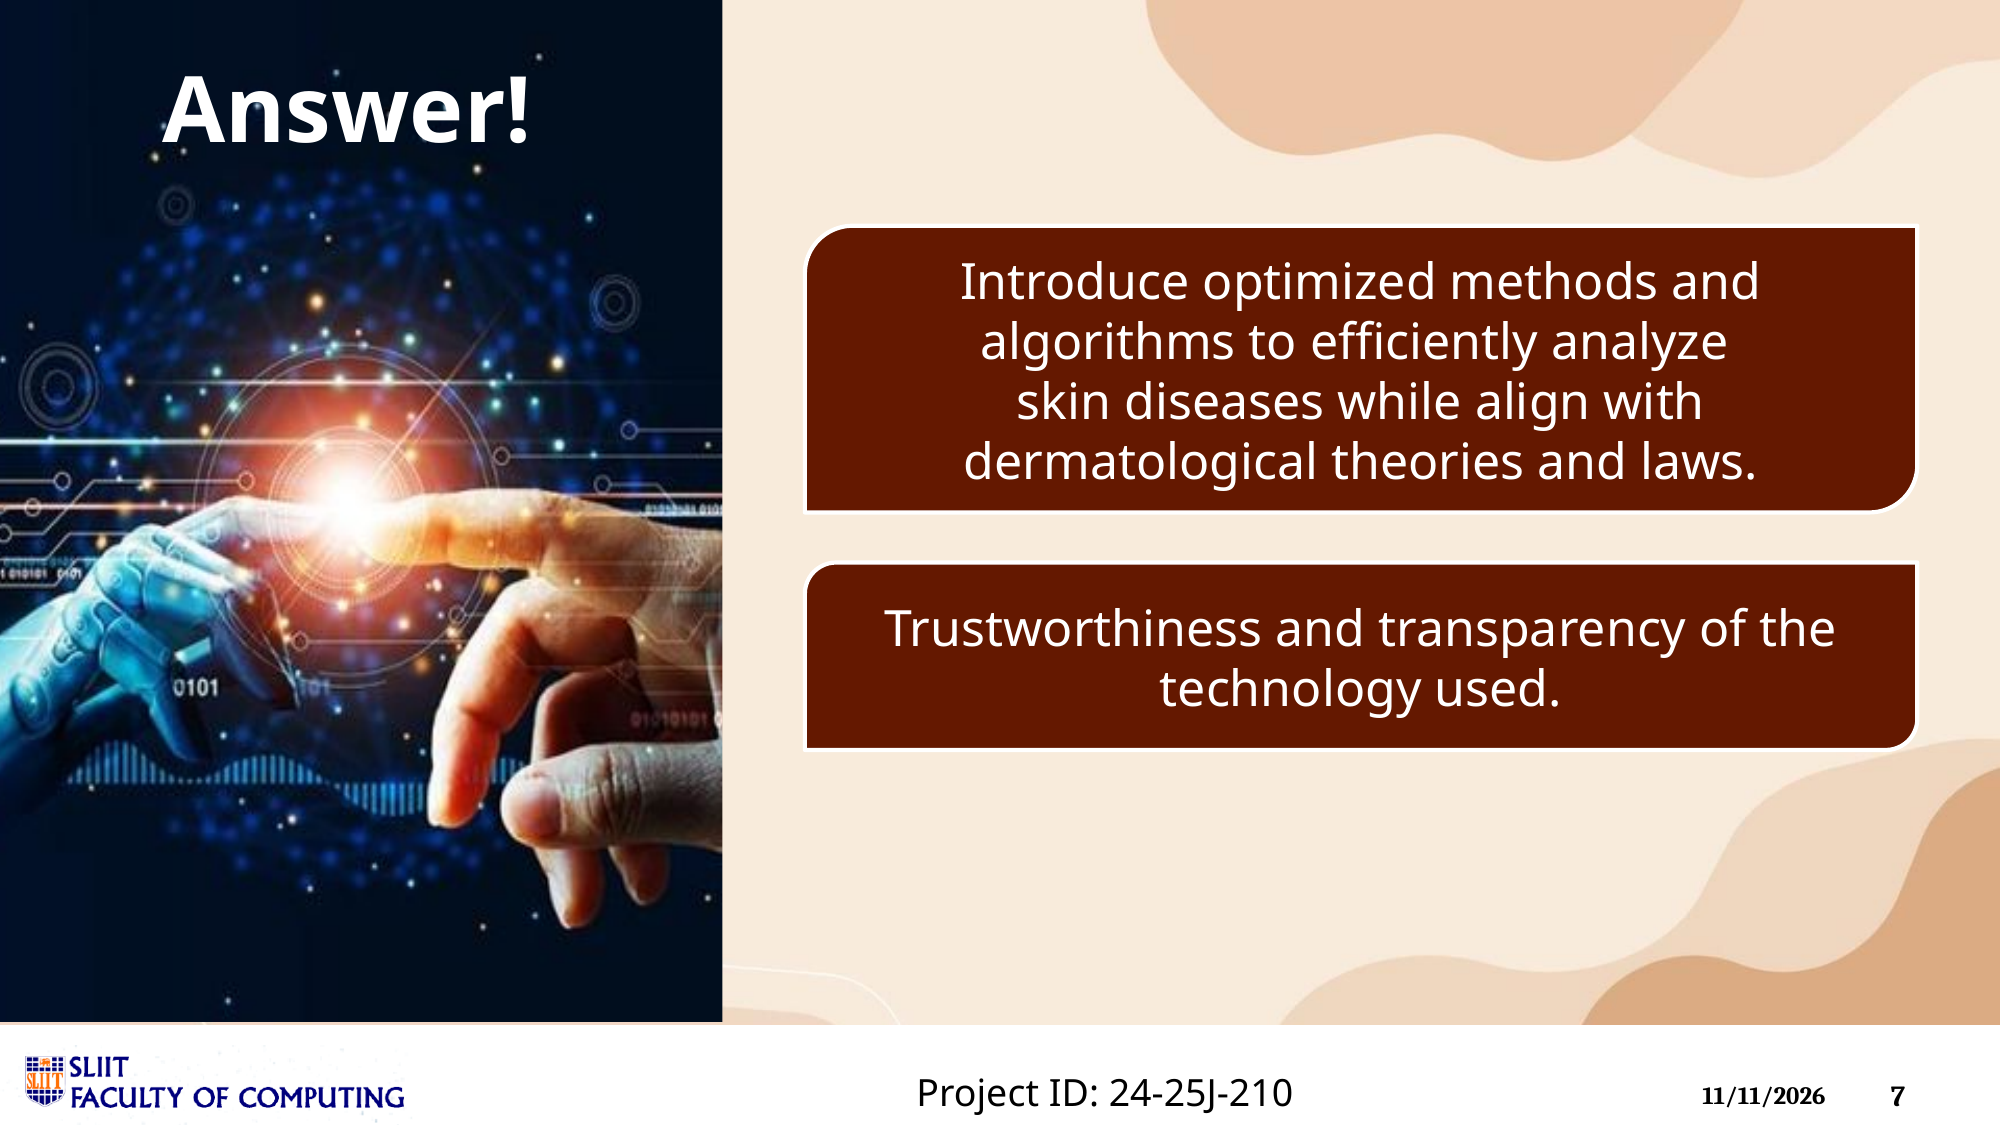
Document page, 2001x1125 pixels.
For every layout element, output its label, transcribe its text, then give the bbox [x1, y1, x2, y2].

text_box Project ID: 24-25J-210 [703, 1060, 1507, 1124]
picture [0, 0, 2000, 1026]
picture [0, 1045, 413, 1125]
